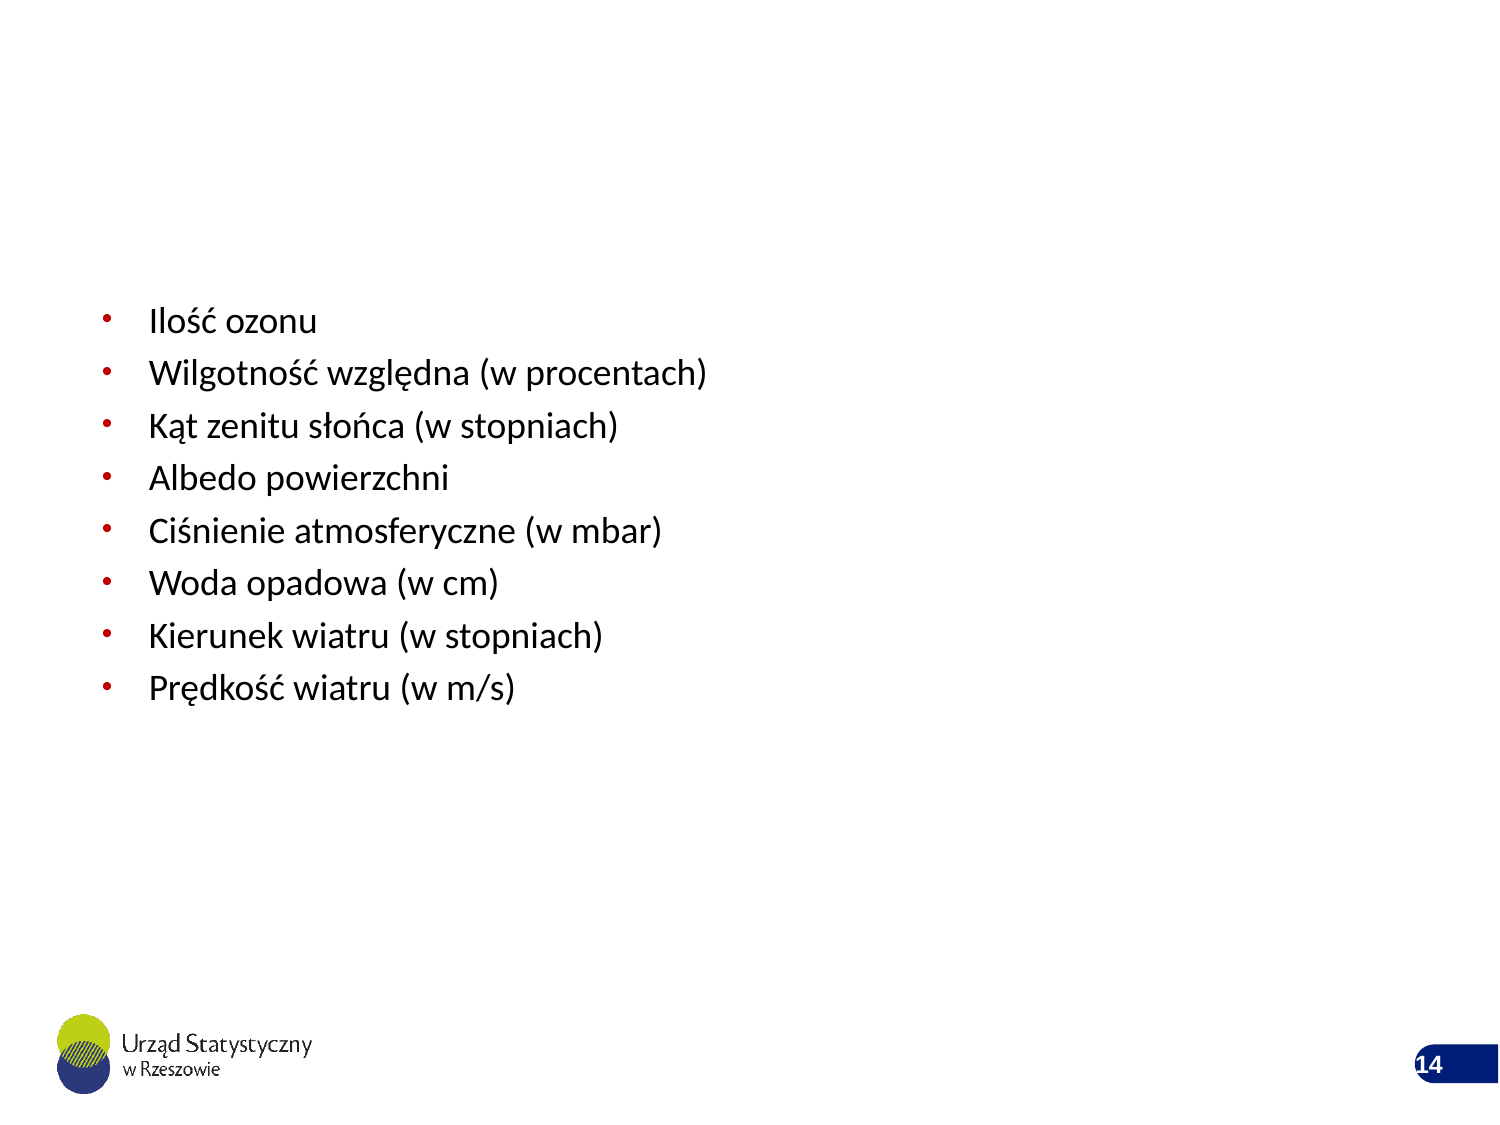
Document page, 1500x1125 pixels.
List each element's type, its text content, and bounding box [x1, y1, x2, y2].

picture [57, 1014, 312, 1094]
text_box Ilość ozonu Wilgotność względna (w procentach) Kąt zenitu słońca (w stopniach) Albedo powierzchni Ciśnienie atmosferyczne (w mbar) Woda opadowa (w cm) Kierunek wiatru (w stopniach) Prędkość wiatru (w m/s) [57, 89, 1383, 866]
text_box 14 [1120, 1033, 1458, 1094]
text_box [1458, 1044, 1499, 1084]
